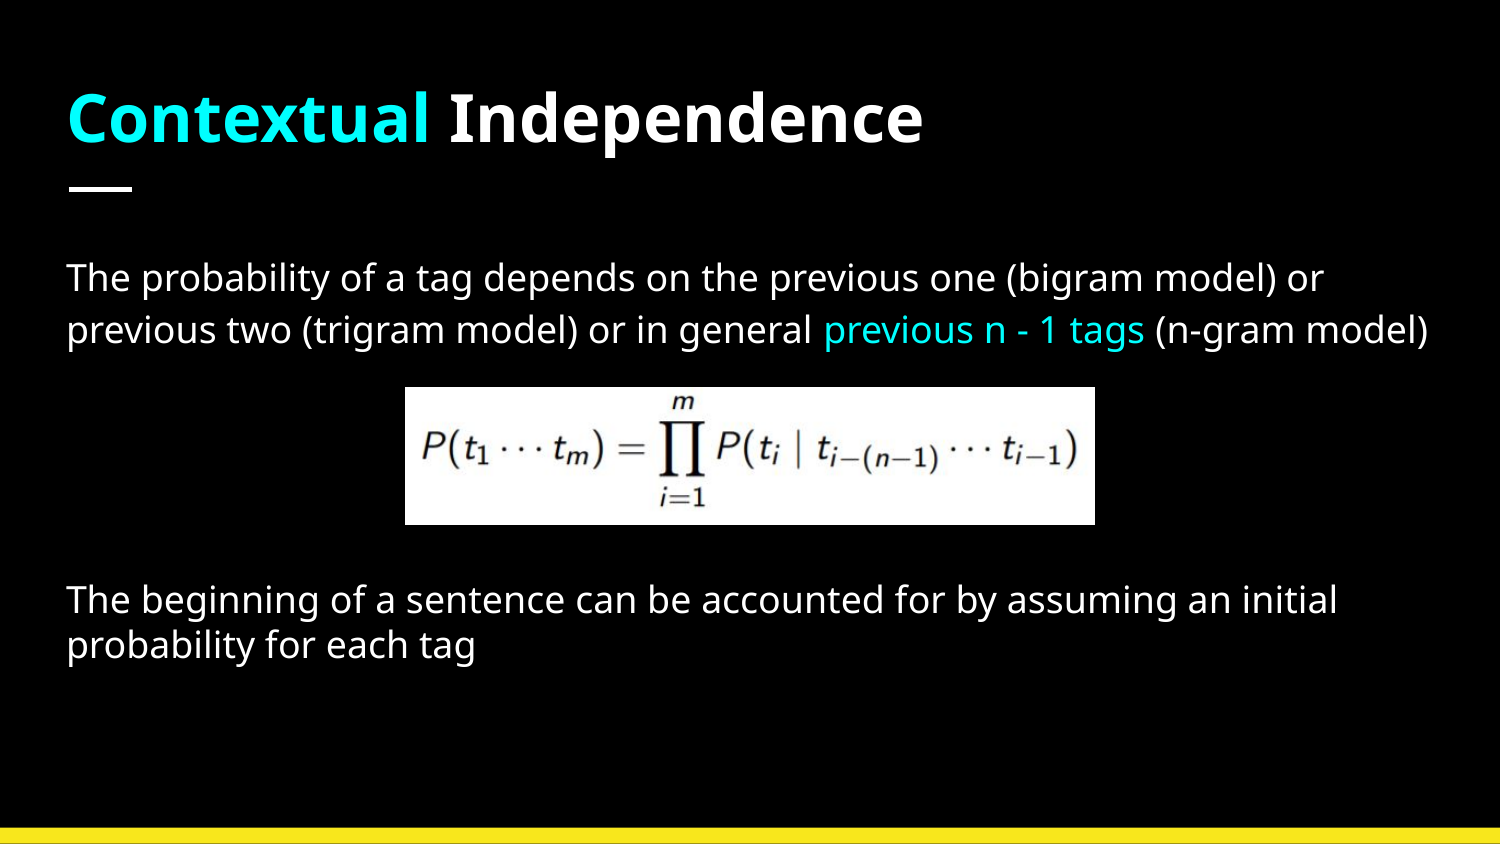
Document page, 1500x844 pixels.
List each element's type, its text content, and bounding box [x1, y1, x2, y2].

title Contextual Independence [51, 61, 1449, 167]
picture [405, 387, 1095, 525]
list The probability of a tag depends on the previous one (bigram model) or previous two (trigram model) or in general previous n - 1 tags (n-gram model) The beginning of a sentence can be accounted for by assuming an initial probability for each tag [51, 232, 1450, 750]
